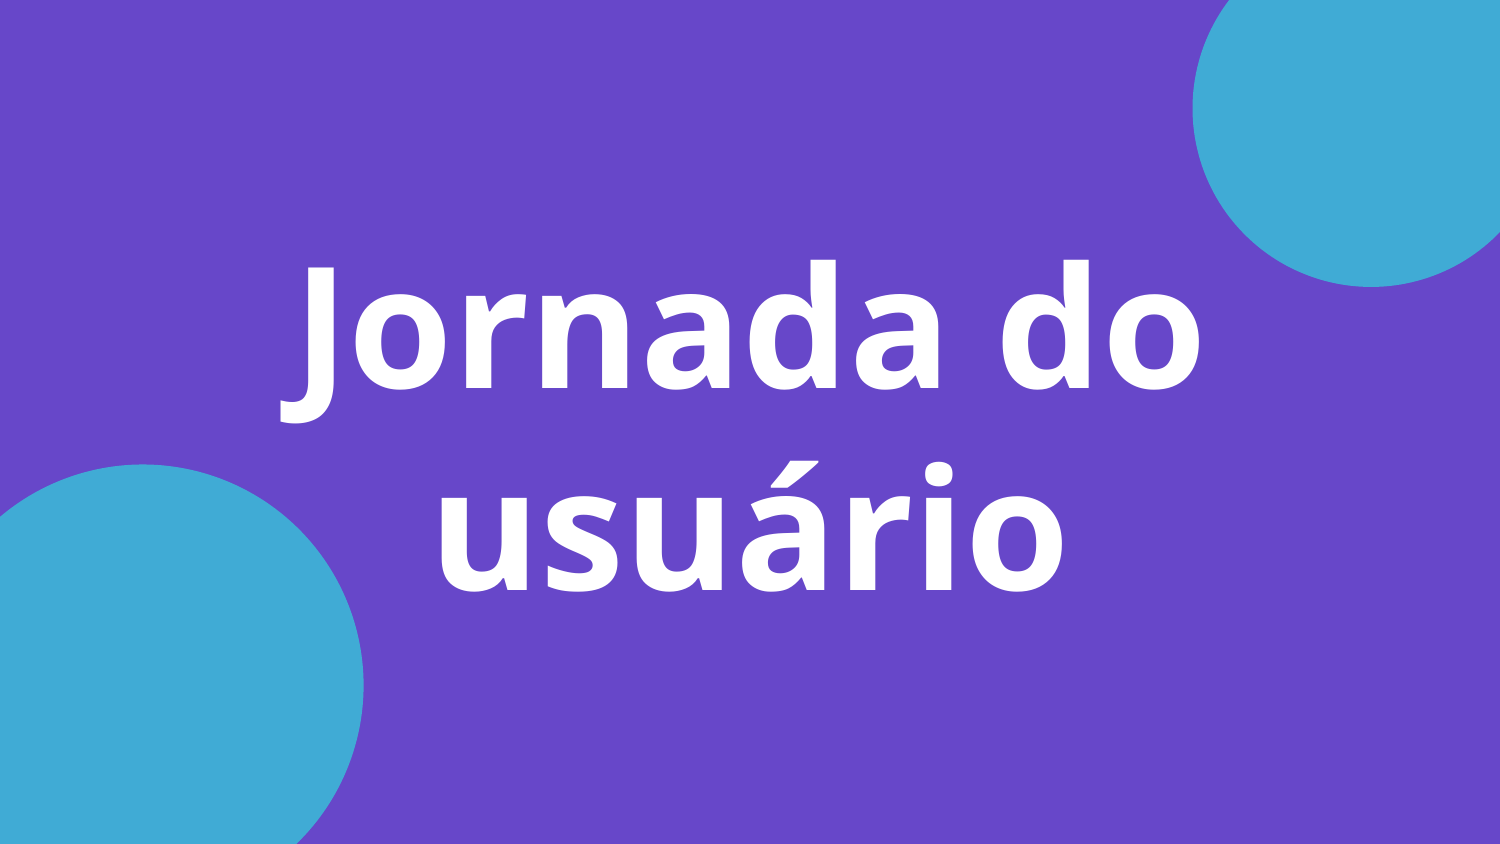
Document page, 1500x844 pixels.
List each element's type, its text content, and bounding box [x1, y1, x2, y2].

title Jornada do usuário [225, 89, 1275, 755]
